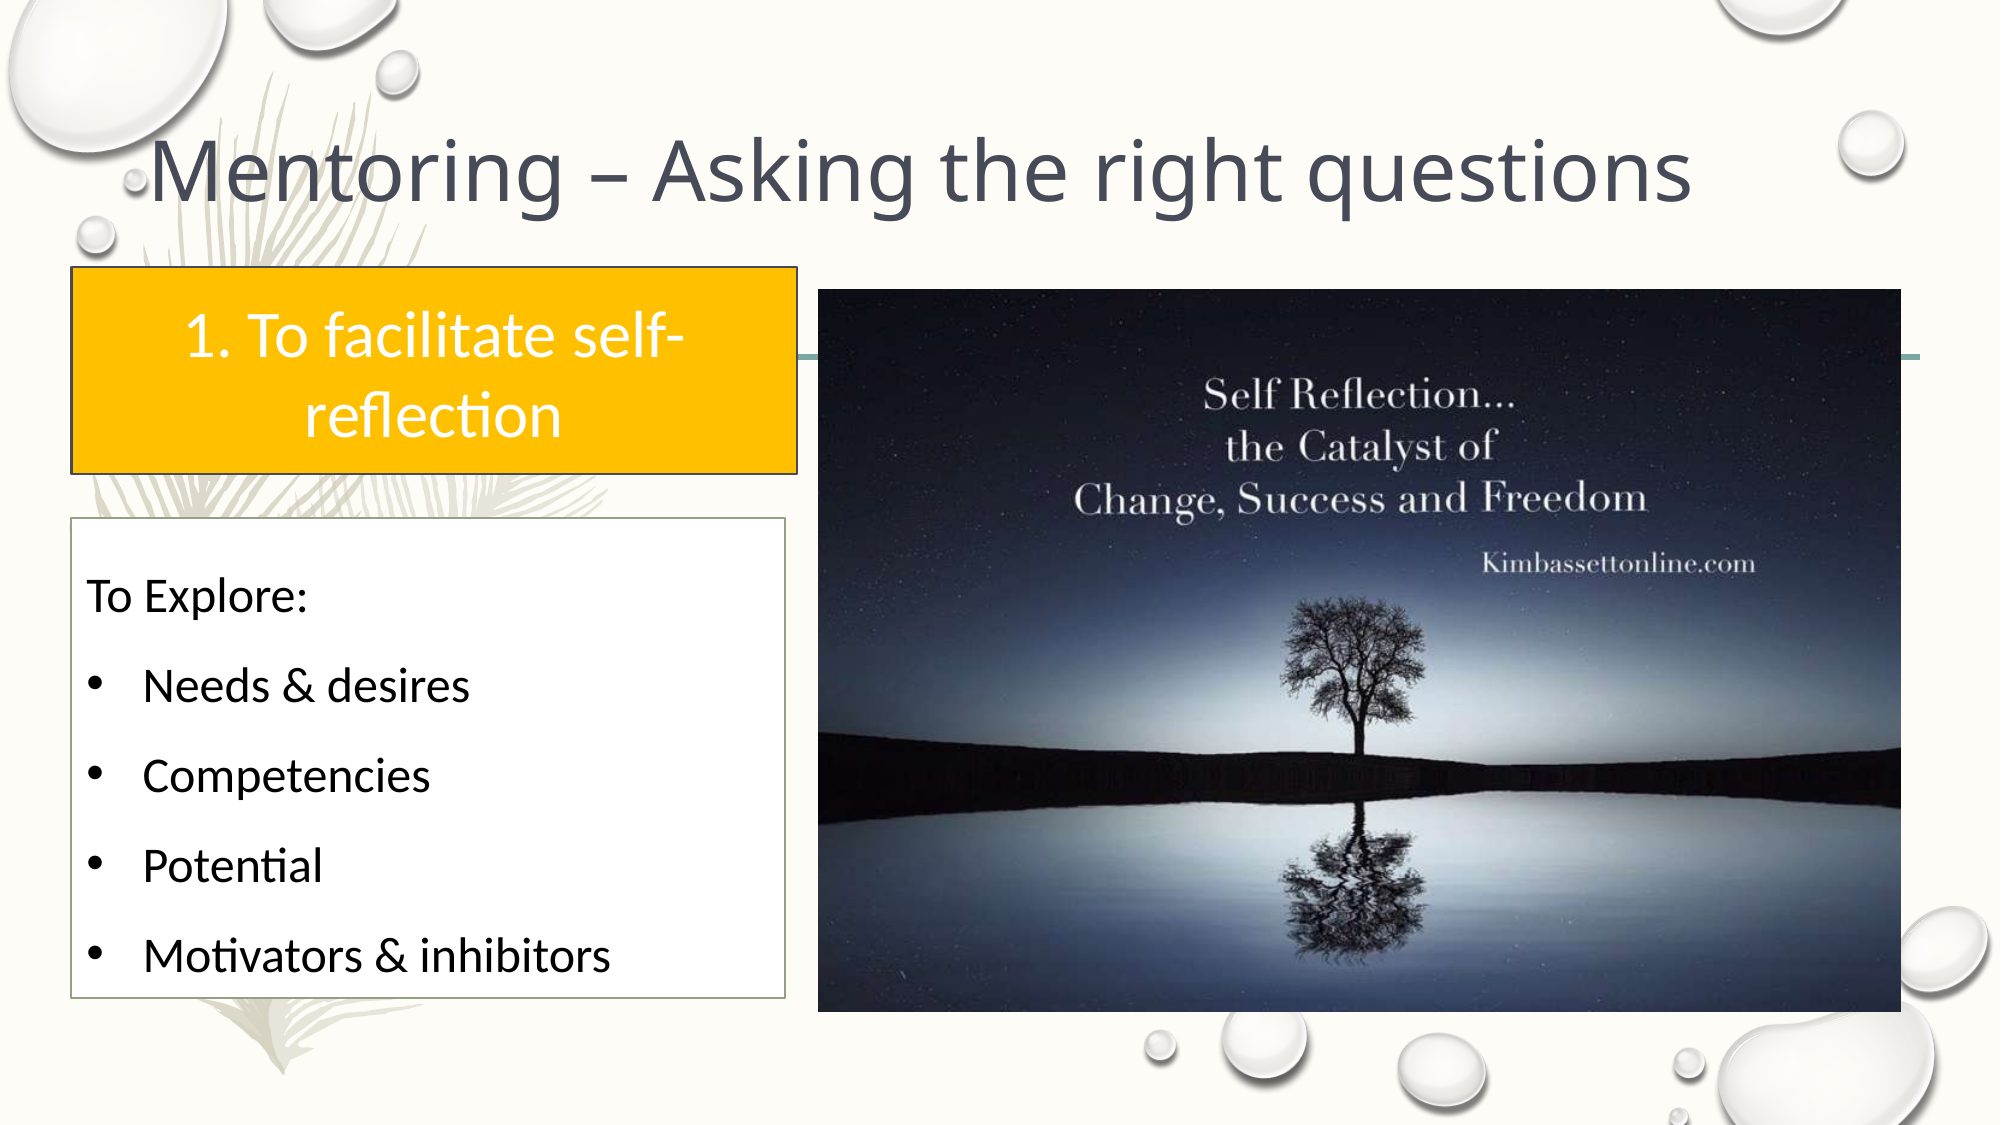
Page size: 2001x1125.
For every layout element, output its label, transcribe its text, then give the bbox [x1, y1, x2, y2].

text_box To Explore: Needs & desires Competencies Potential Motivators & inhibitors [70, 517, 786, 999]
text_box 1. To facilitate self-reflection [70, 266, 798, 475]
title Mentoring – Asking the right questions [132, 113, 1834, 253]
picture [0, 0, 2000, 1125]
